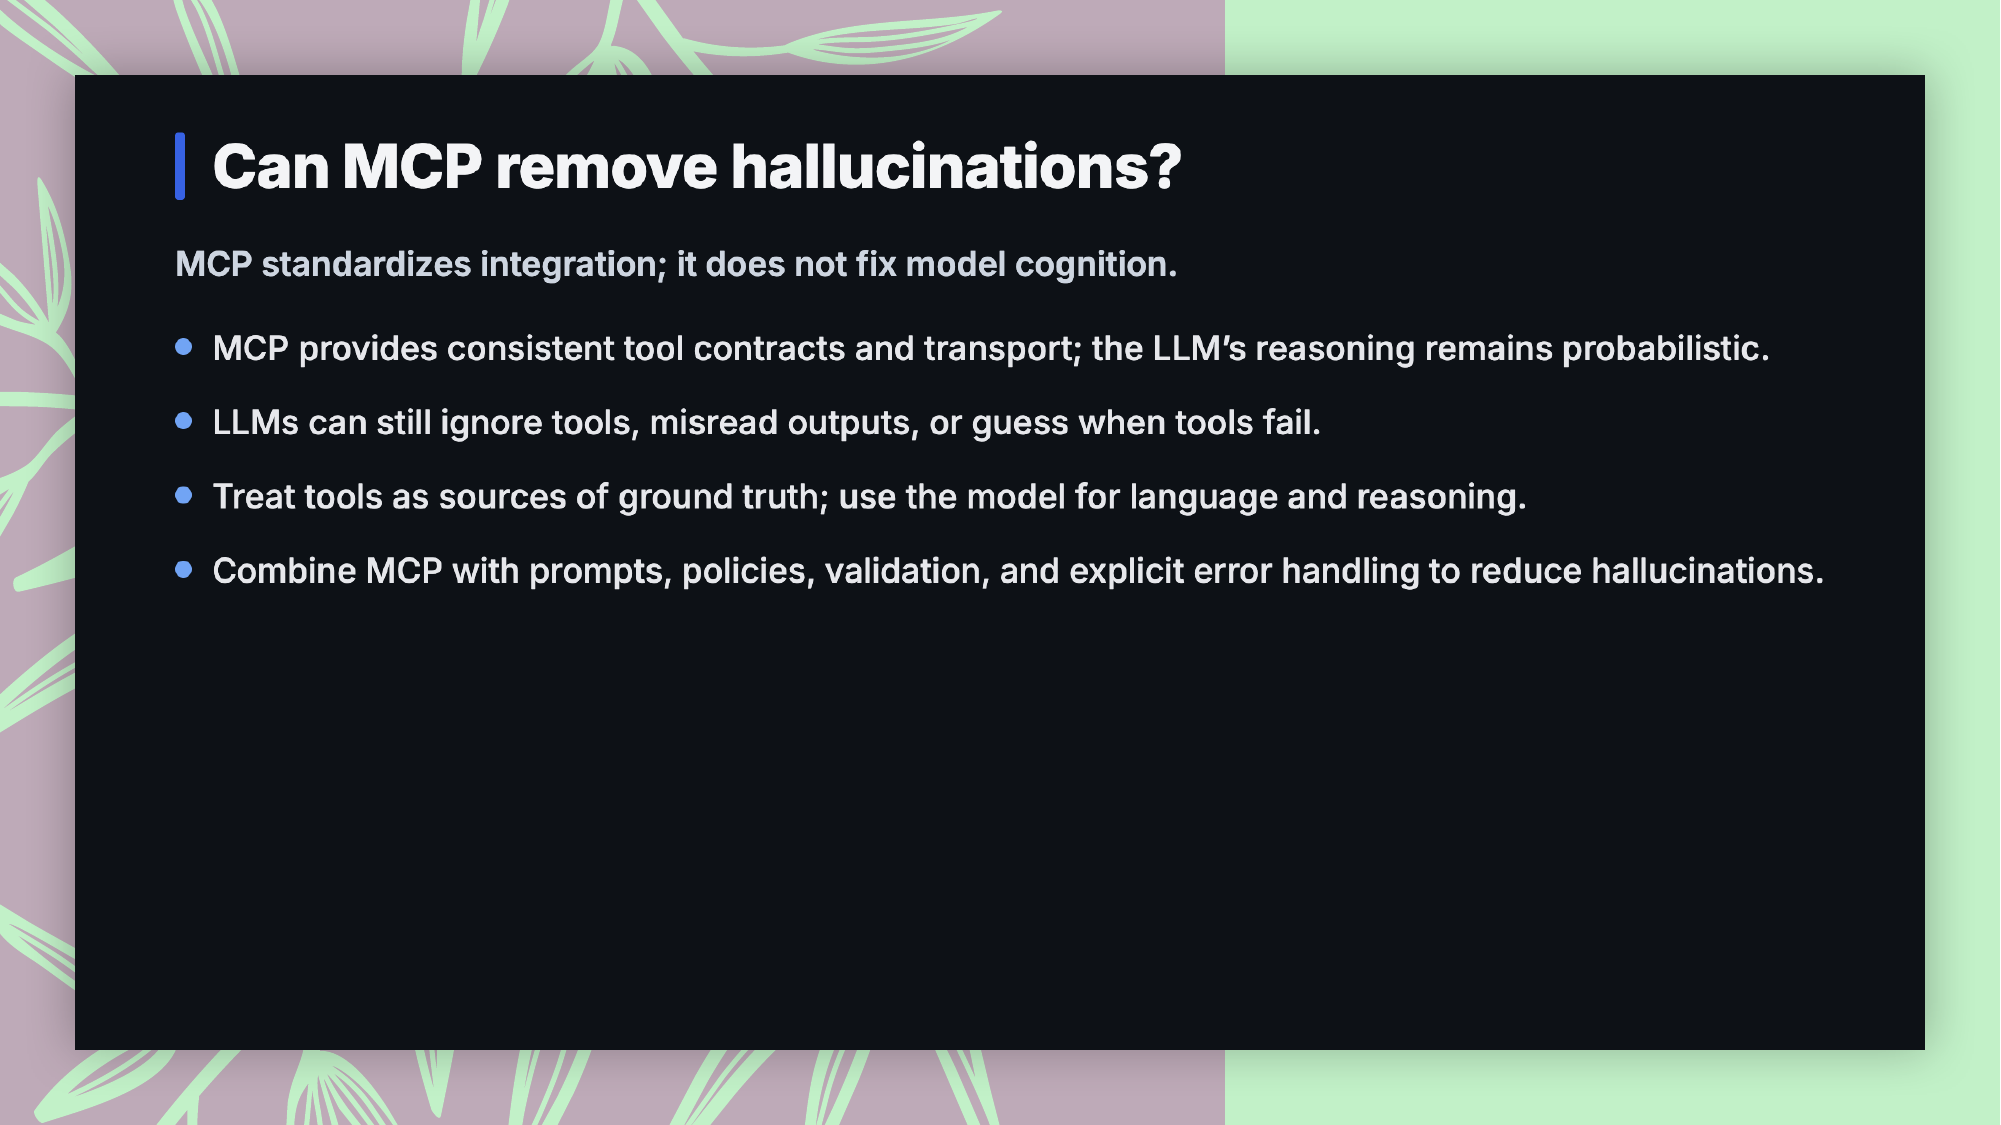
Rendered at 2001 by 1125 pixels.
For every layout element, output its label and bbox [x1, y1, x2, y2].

picture [74, 74, 1926, 1051]
text_box [1226, 0, 2000, 1125]
text_box [0, 0, 1226, 1125]
